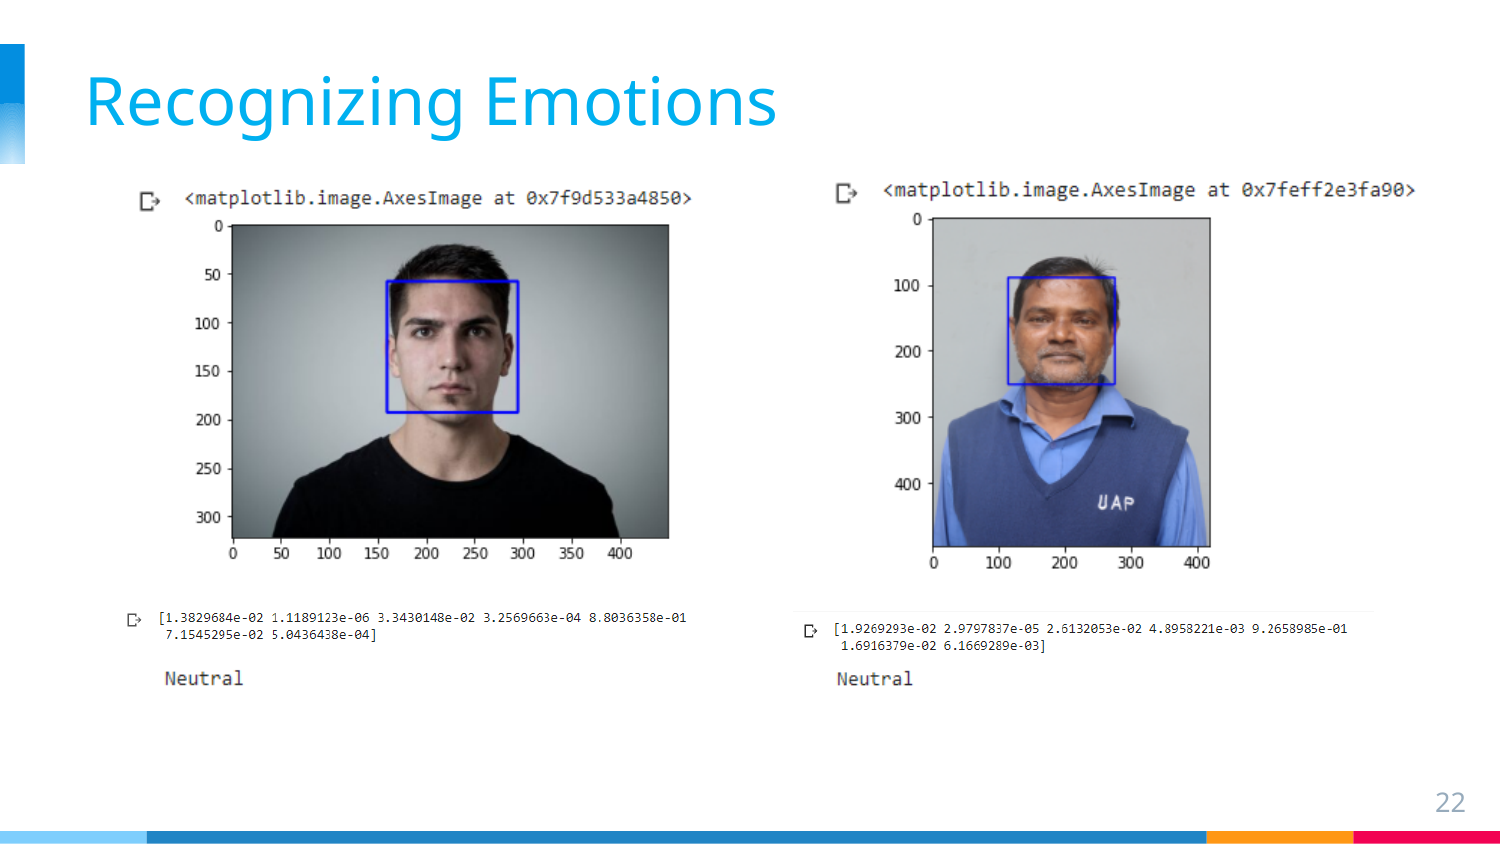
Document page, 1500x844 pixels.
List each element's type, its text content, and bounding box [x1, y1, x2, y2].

title Recognizing Emotions [70, 13, 1322, 154]
picture [809, 664, 1127, 717]
picture [113, 602, 707, 643]
text_box [0, 42, 27, 166]
picture [137, 183, 731, 595]
picture [137, 663, 465, 719]
slide_number 22 [1391, 770, 1482, 822]
picture [793, 165, 1443, 655]
